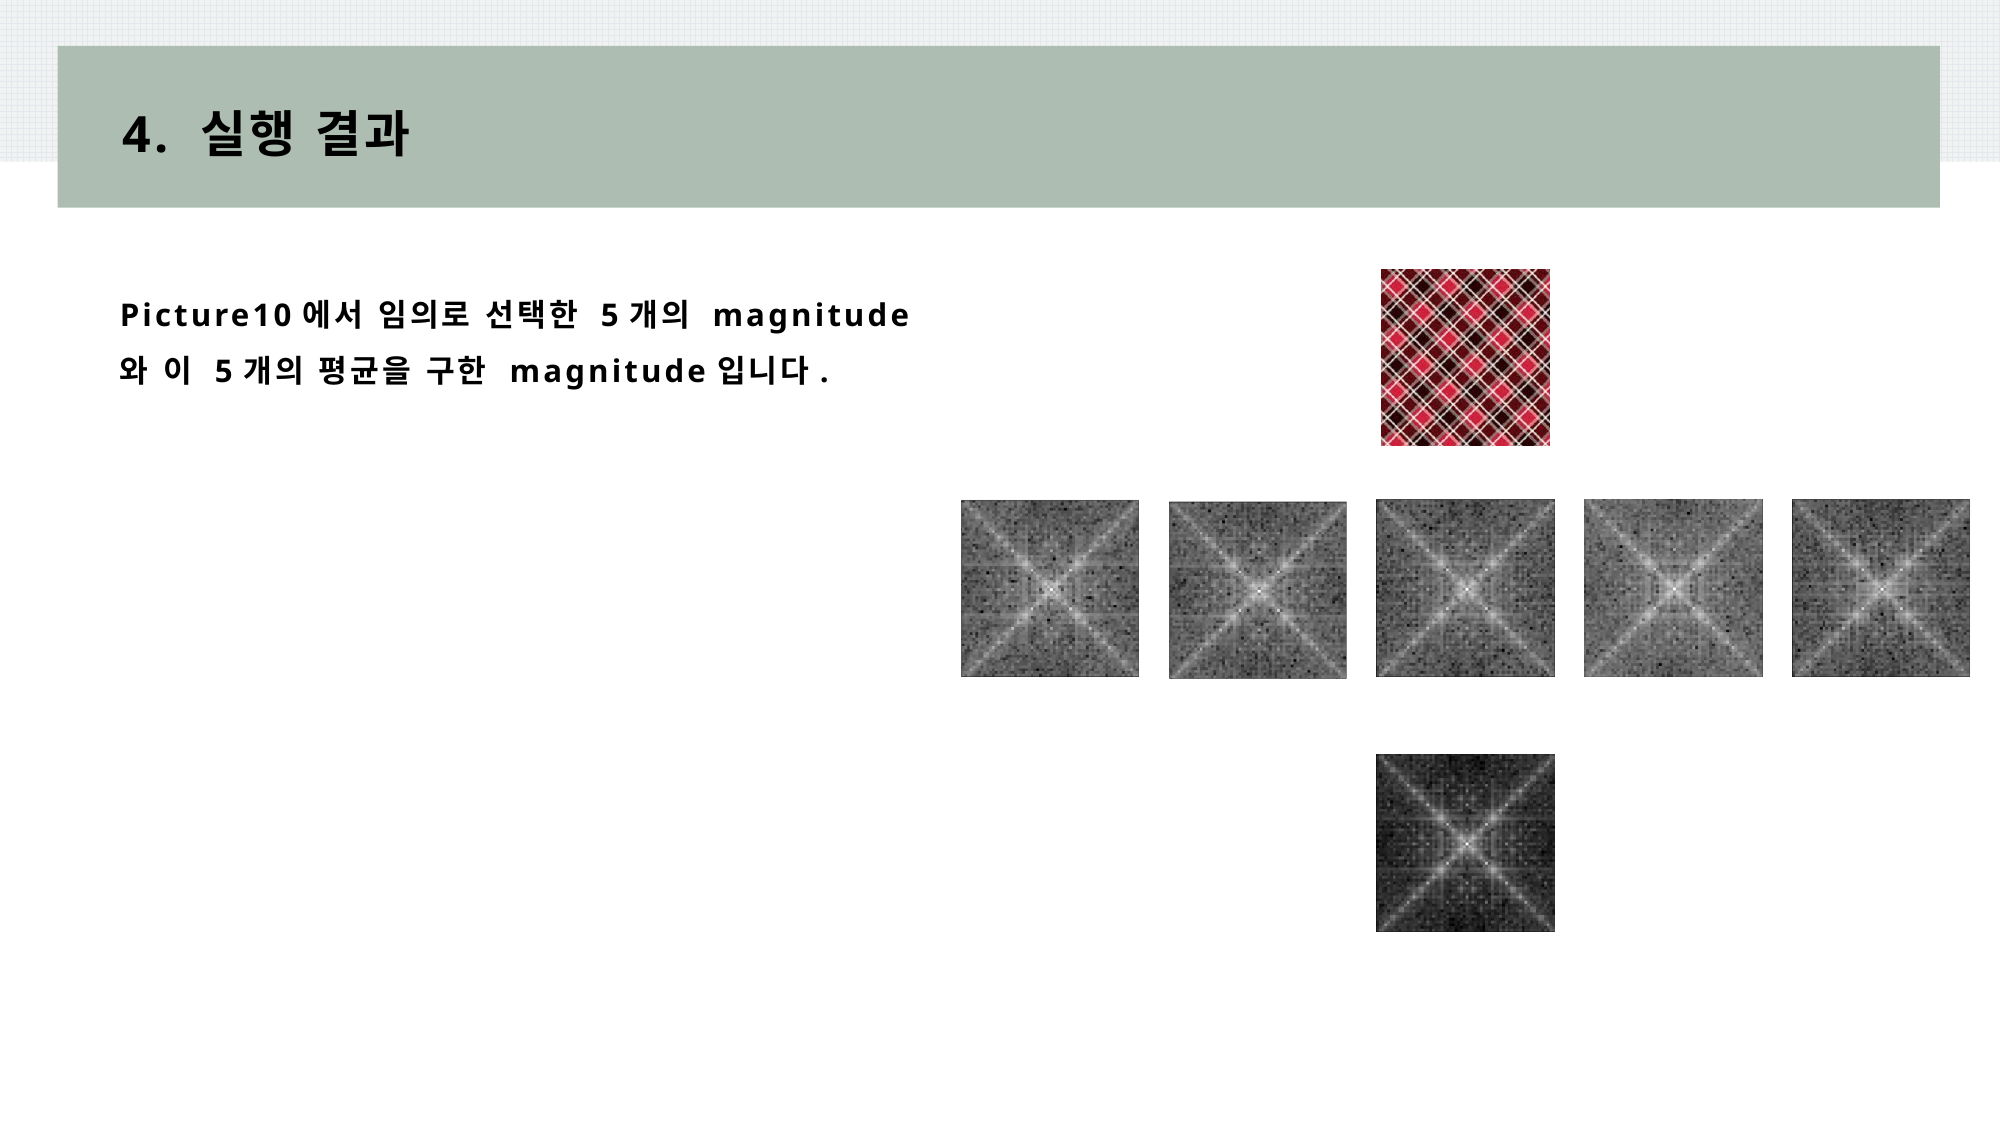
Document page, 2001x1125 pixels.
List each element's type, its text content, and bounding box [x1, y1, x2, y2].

picture [1792, 499, 1971, 677]
picture [1169, 501, 1347, 679]
picture [1376, 499, 1555, 677]
picture [1376, 754, 1555, 932]
title 4. 실행 결과 [104, 78, 1894, 192]
list Picture10에서 임의로 선택한 5개의 magnitude와 이 5개의 평균을 구한 magnitude입니다. [104, 268, 932, 1014]
picture [961, 499, 1139, 677]
picture [1381, 268, 1550, 447]
picture [1584, 499, 1763, 677]
